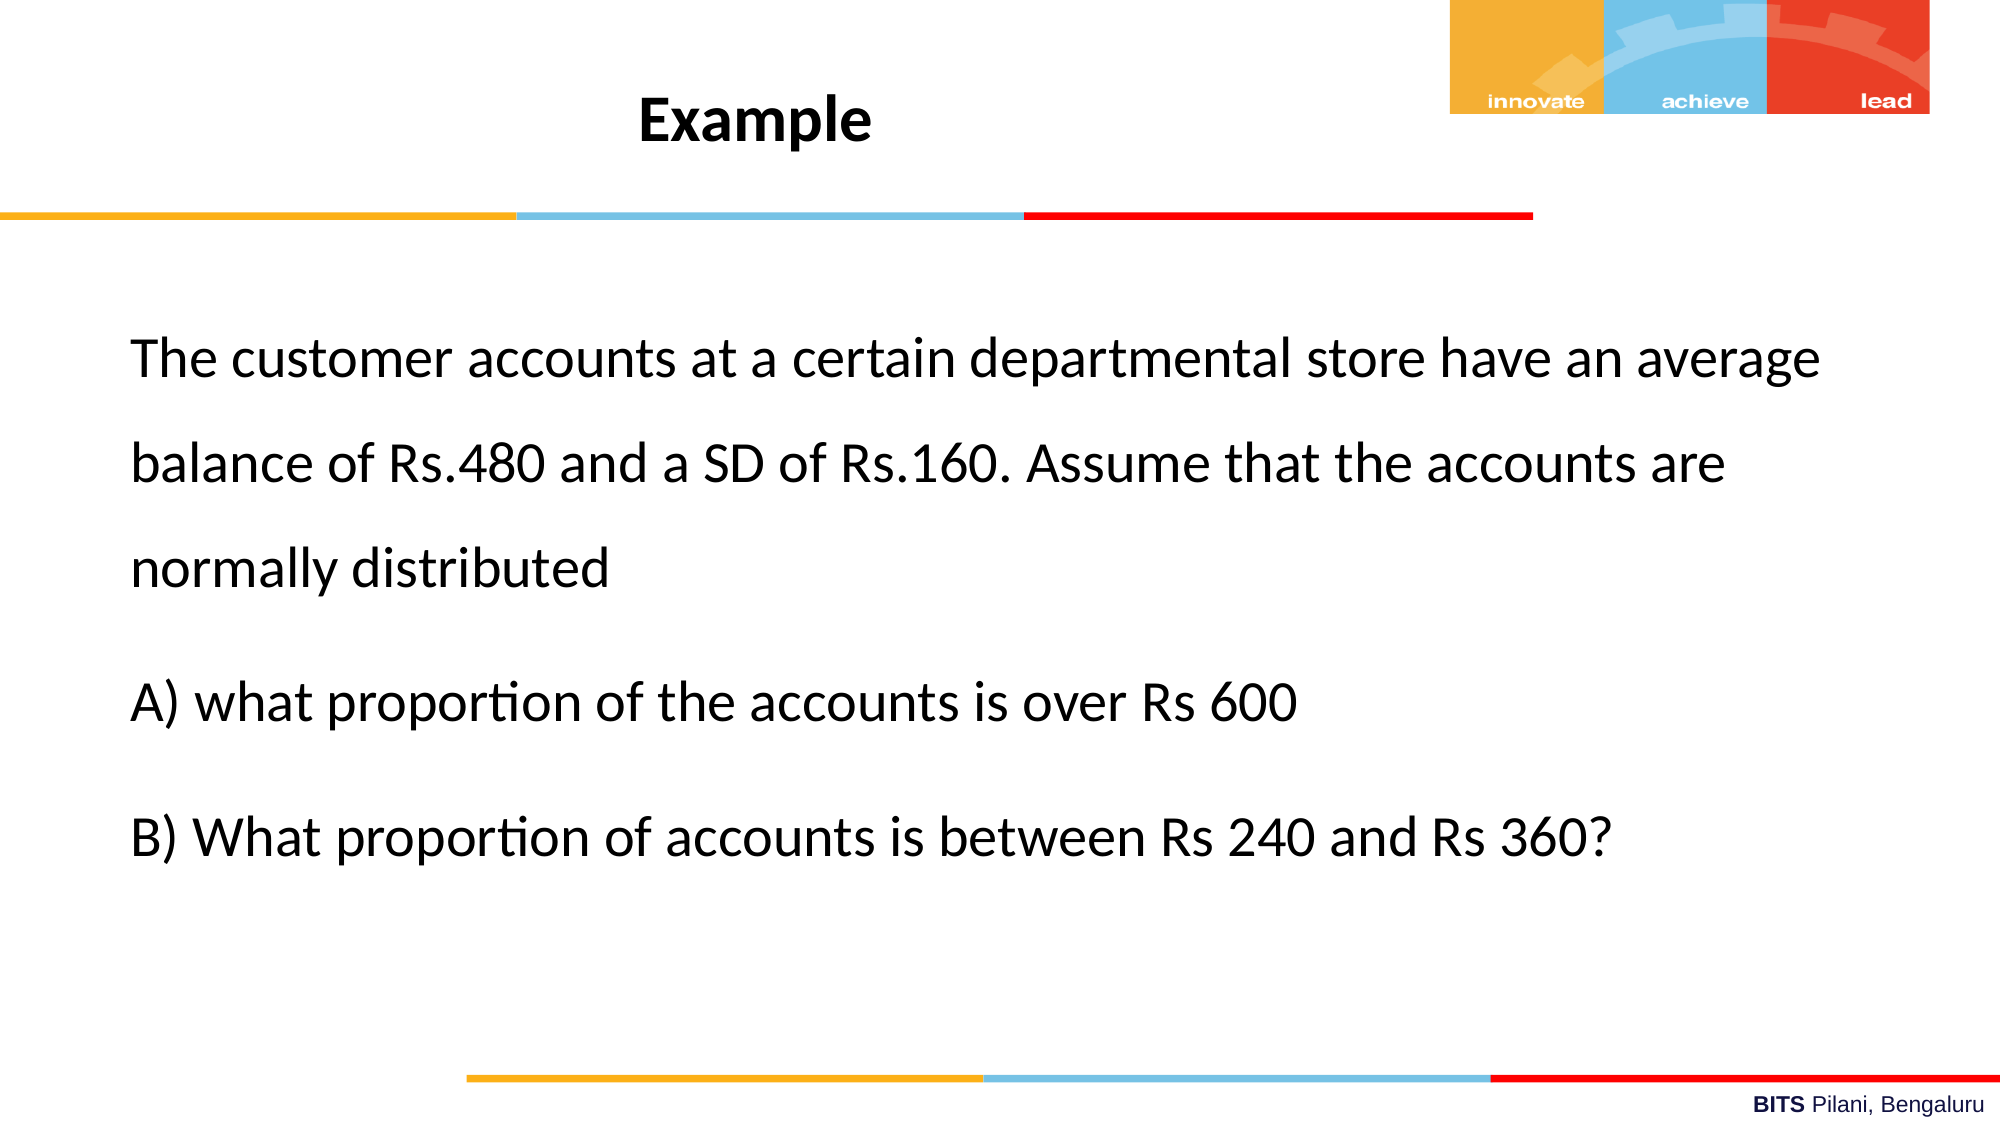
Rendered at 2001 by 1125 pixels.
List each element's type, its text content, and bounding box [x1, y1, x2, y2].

picture [1449, 0, 1930, 114]
list The customer accounts at a certain departmental store have an average balance of Rs.480 and a SD of Rs.160. Assume that the accounts are normally distributed A) what proportion of the accounts is over Rs 600 B) What proportion of accounts is between Rs 240 and Rs 360? [97, 277, 1901, 1014]
title Example [86, 45, 1426, 185]
